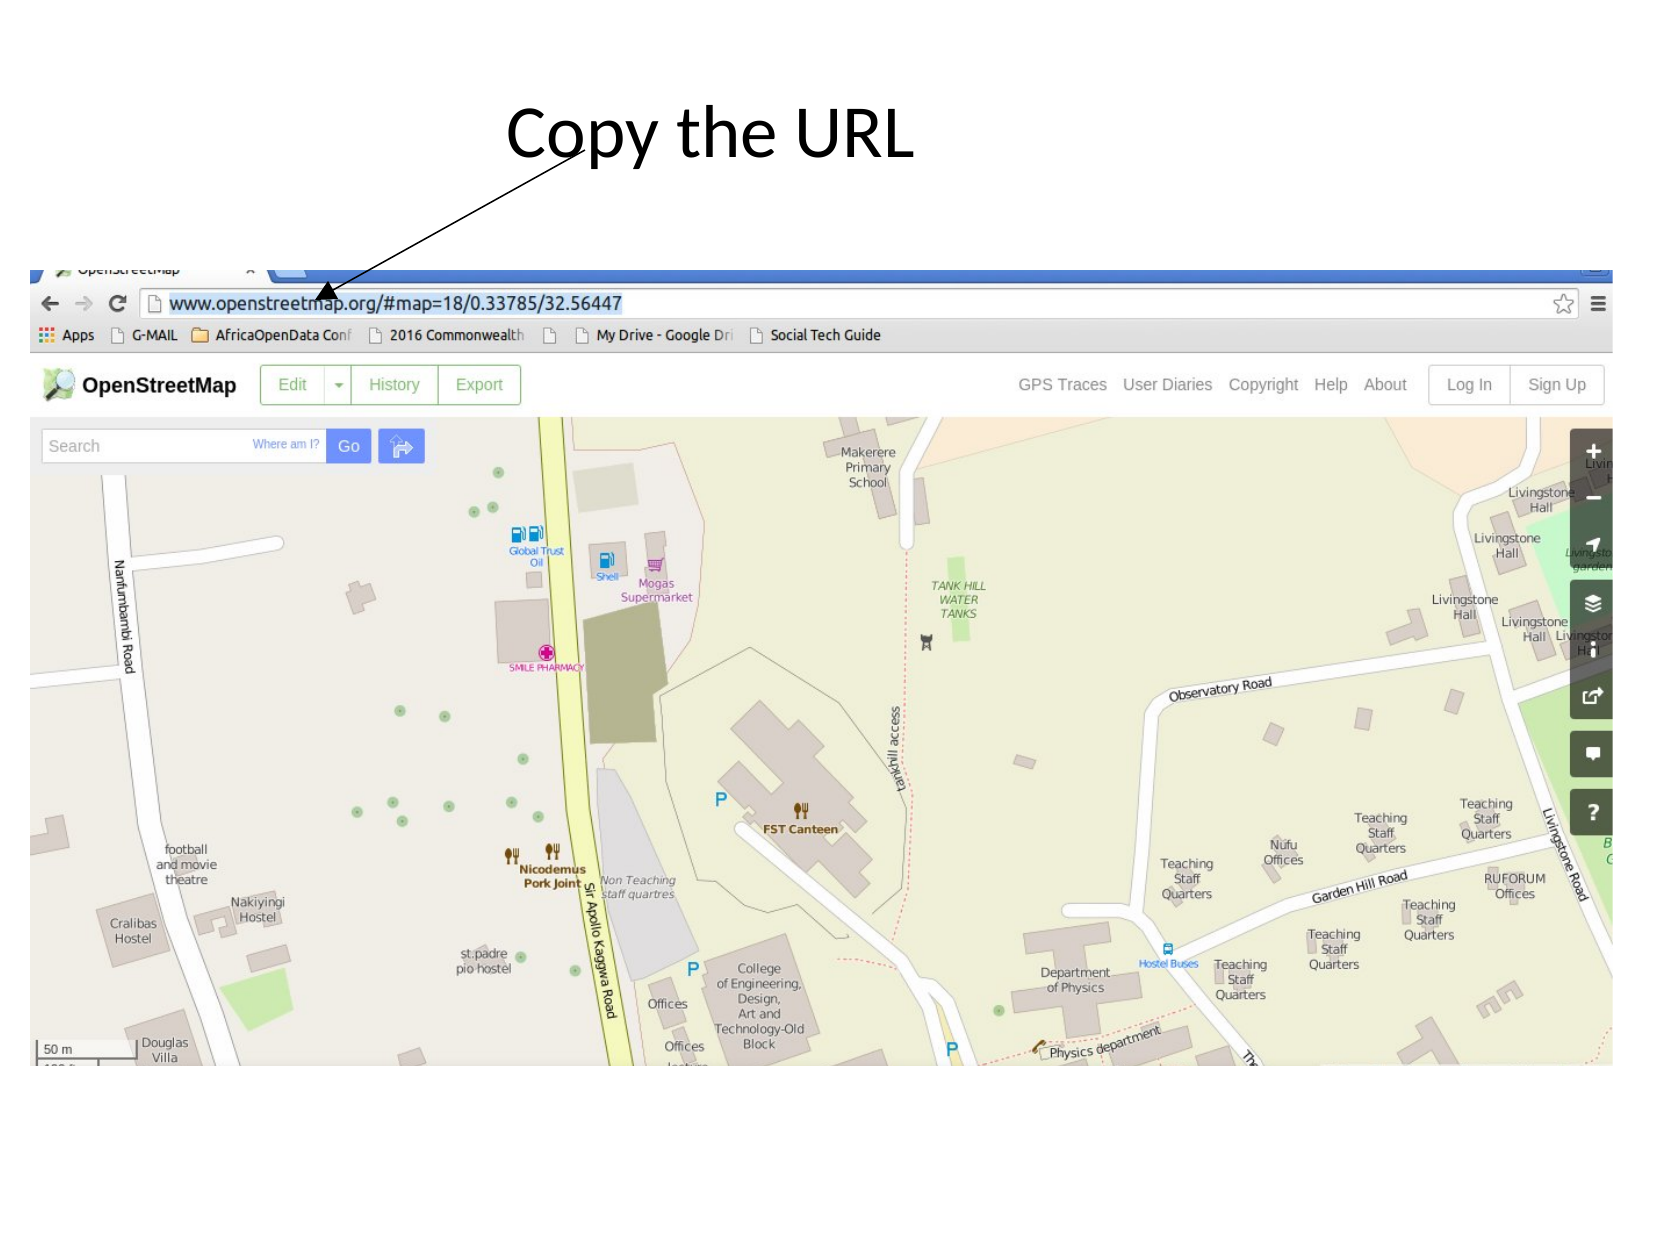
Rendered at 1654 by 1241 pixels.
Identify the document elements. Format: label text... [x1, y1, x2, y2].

picture [29, 269, 1613, 1066]
title Copy the URL [402, 94, 1021, 161]
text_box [314, 149, 586, 301]
